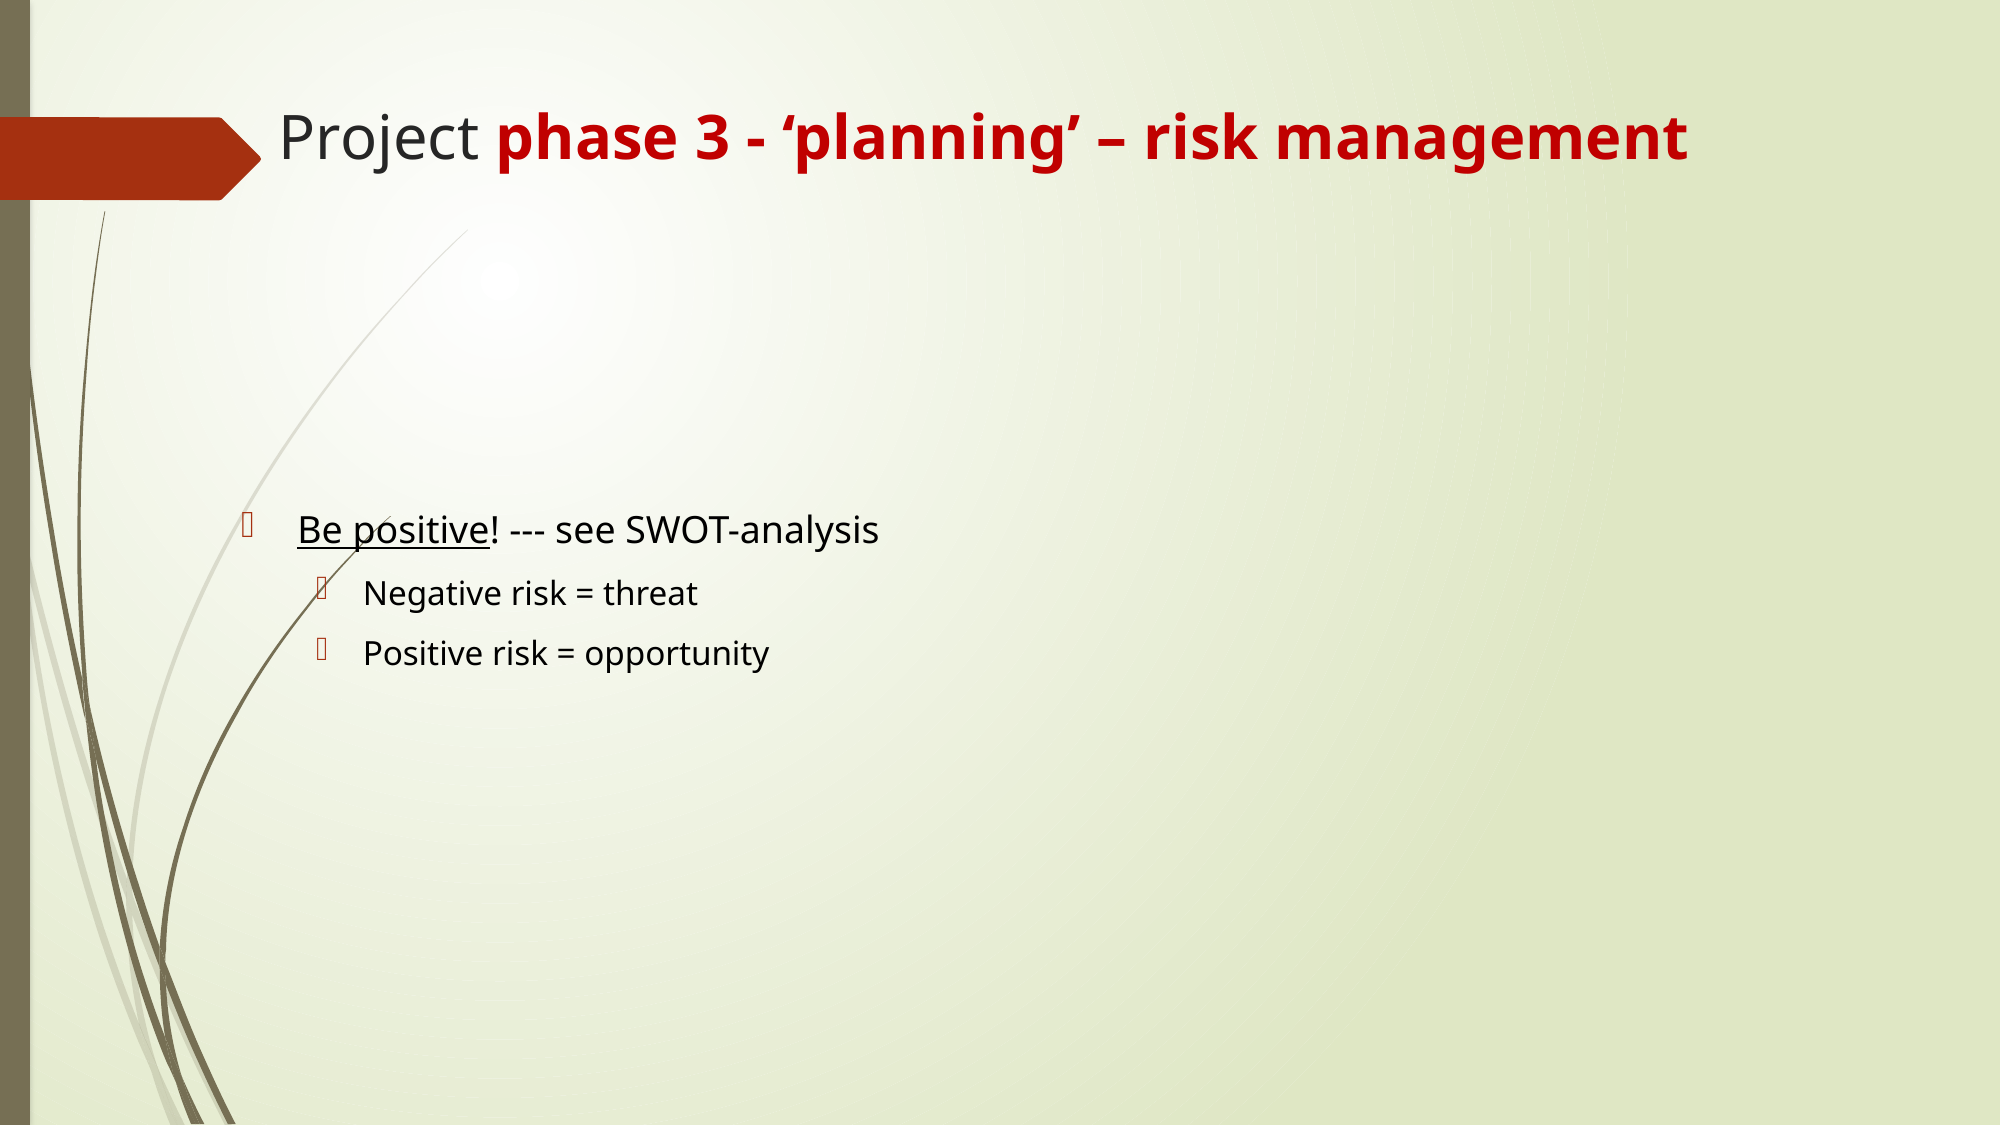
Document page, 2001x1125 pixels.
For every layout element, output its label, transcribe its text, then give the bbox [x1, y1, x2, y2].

list Be positive! --- see SWOT-analysis Negative risk = threat Positive risk = opportunity [226, 235, 1953, 1085]
title Project phase 3 - ‘planning’ – risk management [263, 90, 1930, 230]
